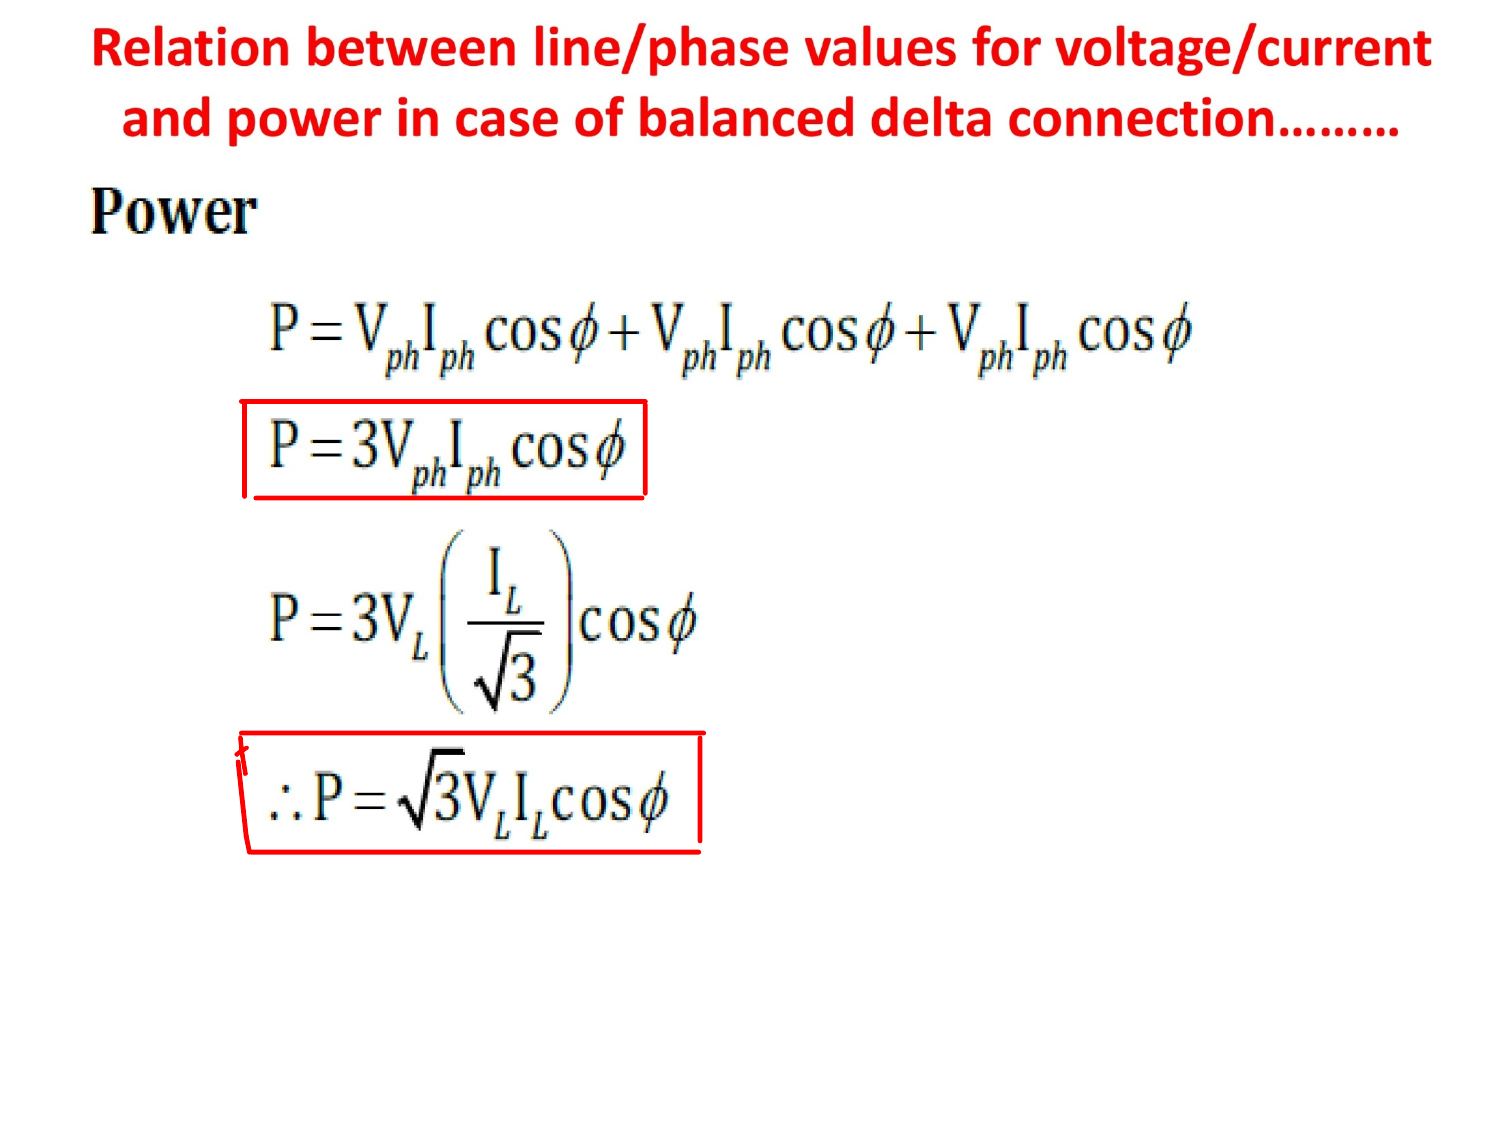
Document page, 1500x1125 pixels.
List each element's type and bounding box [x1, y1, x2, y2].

text_box [87, 15, 1433, 855]
